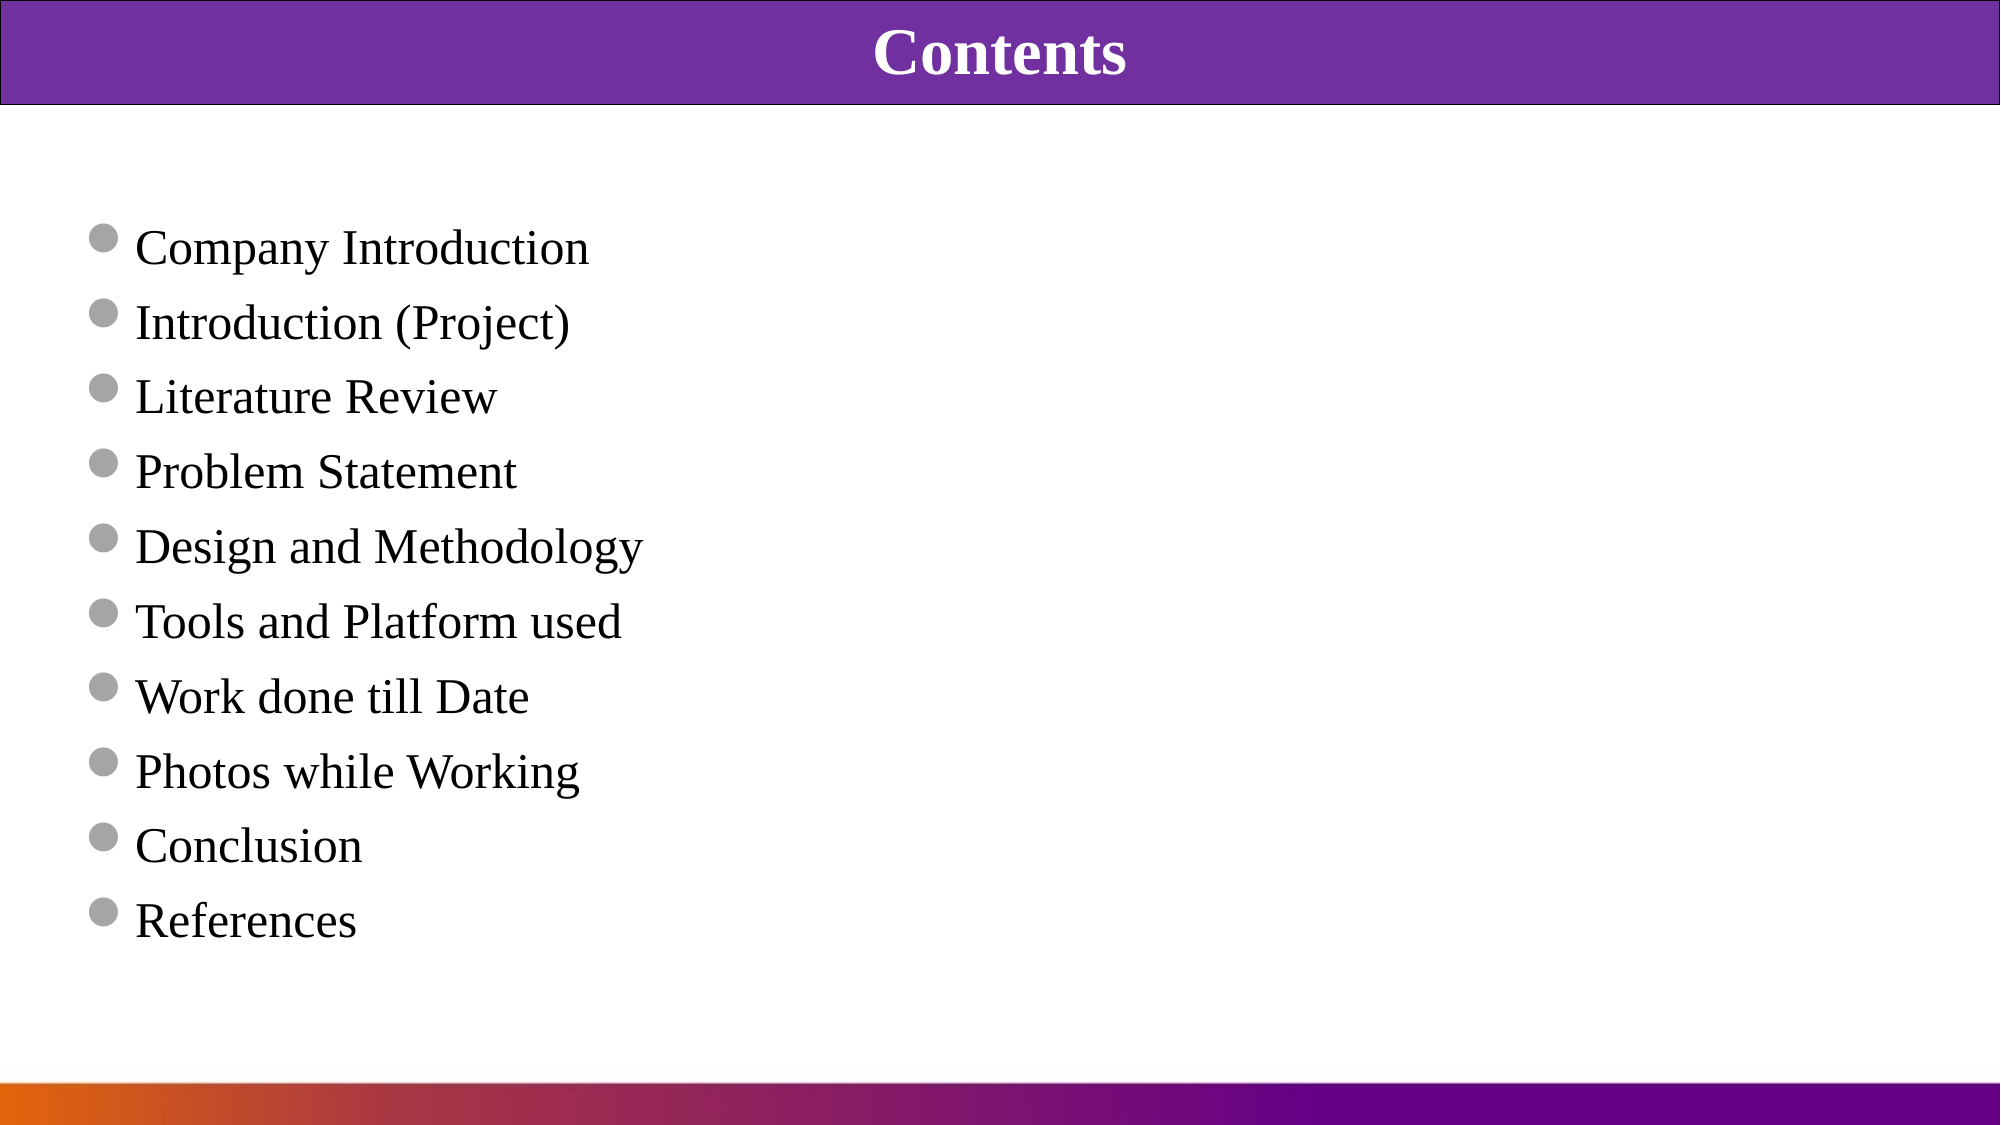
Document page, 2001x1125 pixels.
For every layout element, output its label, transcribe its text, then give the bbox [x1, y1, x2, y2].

text_box Company Introduction Introduction (Project) Literature Review Problem Statement Design and Methodology Tools and Platform used Work done till Date Photos while Working Conclusion References [70, 213, 1784, 890]
text_box [70, 890, 1784, 982]
picture [0, 1068, 2000, 1125]
text_box Contents [0, 0, 2000, 105]
